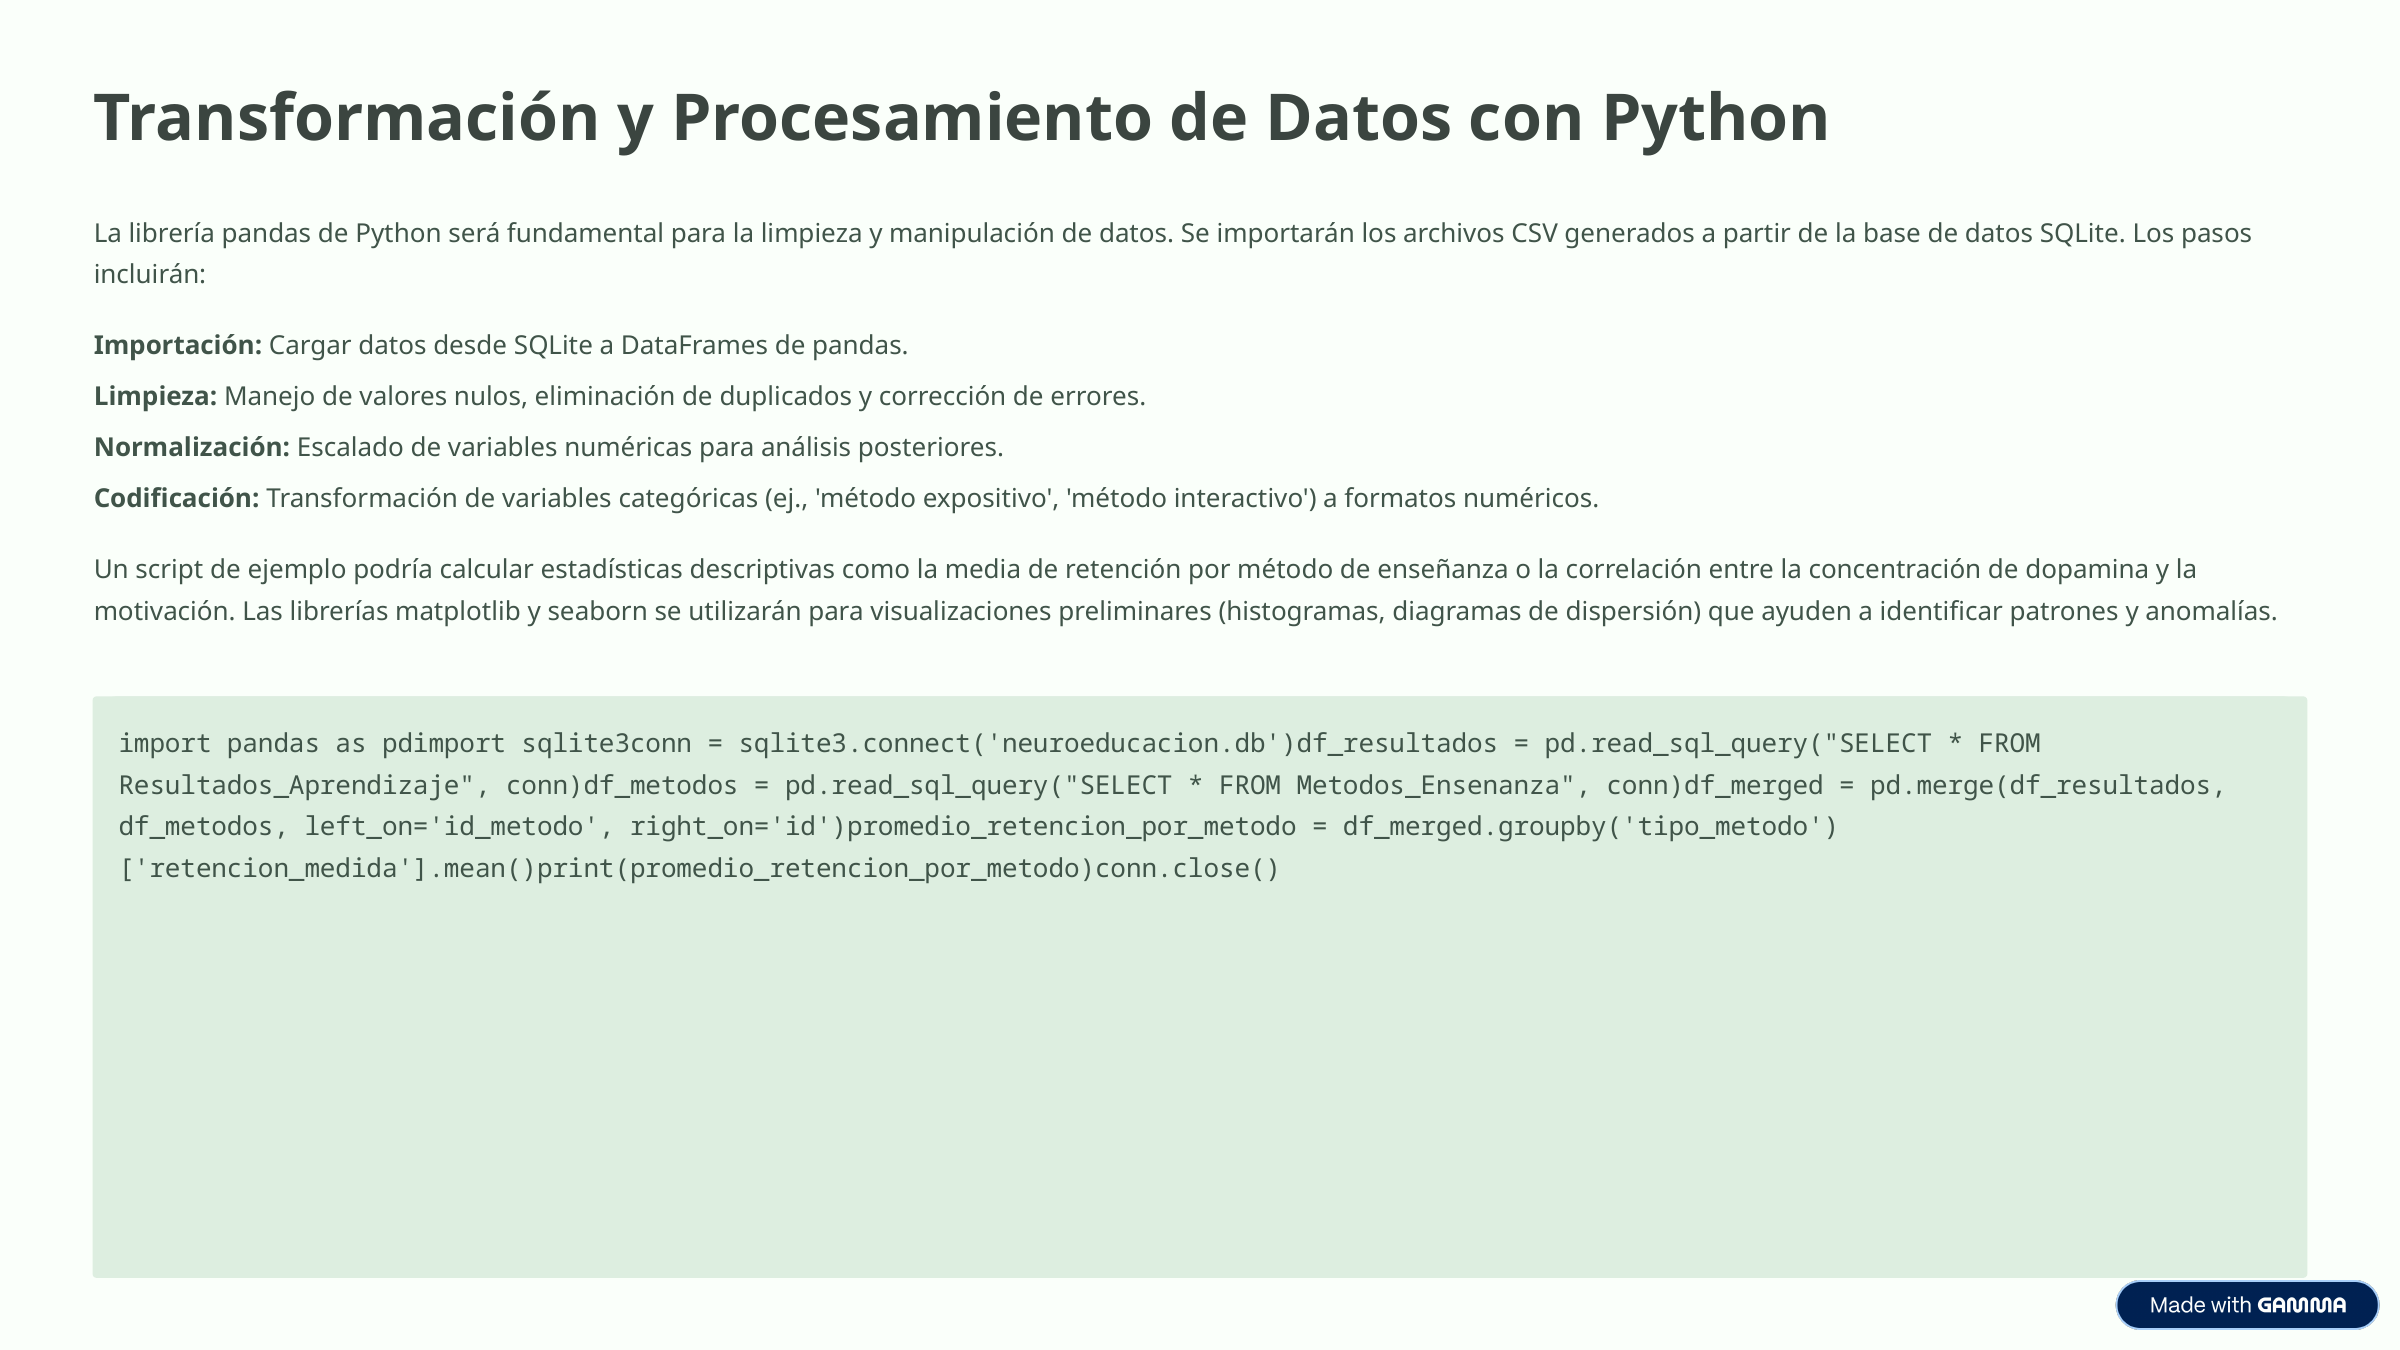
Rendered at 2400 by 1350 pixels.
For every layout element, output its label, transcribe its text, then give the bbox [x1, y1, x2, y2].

text_box Normalización: Escalado de variables numéricas para análisis posteriores. [93, 420, 2307, 462]
text_box Limpieza: Manejo de valores nulos, eliminación de duplicados y corrección de errores. [93, 369, 2307, 411]
text_box Codificación: Transformación de variables categóricas (ej., 'método expositivo', 'método interactivo') a formatos numéricos. [93, 470, 2307, 513]
text_box Transformación y Procesamiento de Datos con Python [93, 72, 1893, 154]
text_box import pandas as pdimport sqlite3conn = sqlite3.connect('neuroeducacion.db')df_resultados = pd.read_sql_query("SELECT * FROM Resultados_Aprendizaje", conn)df_metodos = pd.read_sql_query("SELECT * FROM Metodos_Ensenanza", conn)df_merged = pd.merge(df_resultados, df_metodos, left_on='id_metodo', right_on='id')promedio_retencion_por_metodo = df_merged.groupby('tipo_metodo')['retencion_medida'].mean()print(promedio_retencion_por_metodo)conn.close() [118, 715, 2282, 1259]
text_box La librería pandas de Python será fundamental para la limpieza y manipulación de datos. Se importarán los archivos CSV generados a partir de la base de datos SQLite. Los pasos incluirán: [93, 205, 2307, 290]
text_box Un script de ejemplo podría calcular estadísticas descriptivas como la media de retención por método de enseñanza o la correlación entre la concentración de dopamina y la motivación. Las librerías matplotlib y seaborn se utilizarán para visualizaciones preliminares (histogramas, diagramas de dispersión) que ayuden a identificar patrones y anomalías. [93, 542, 2307, 668]
text_box [92, 696, 2308, 1278]
text_box Importación: Cargar datos desde SQLite a DataFrames de pandas. [93, 318, 2307, 361]
picture [2106, 1271, 2389, 1339]
